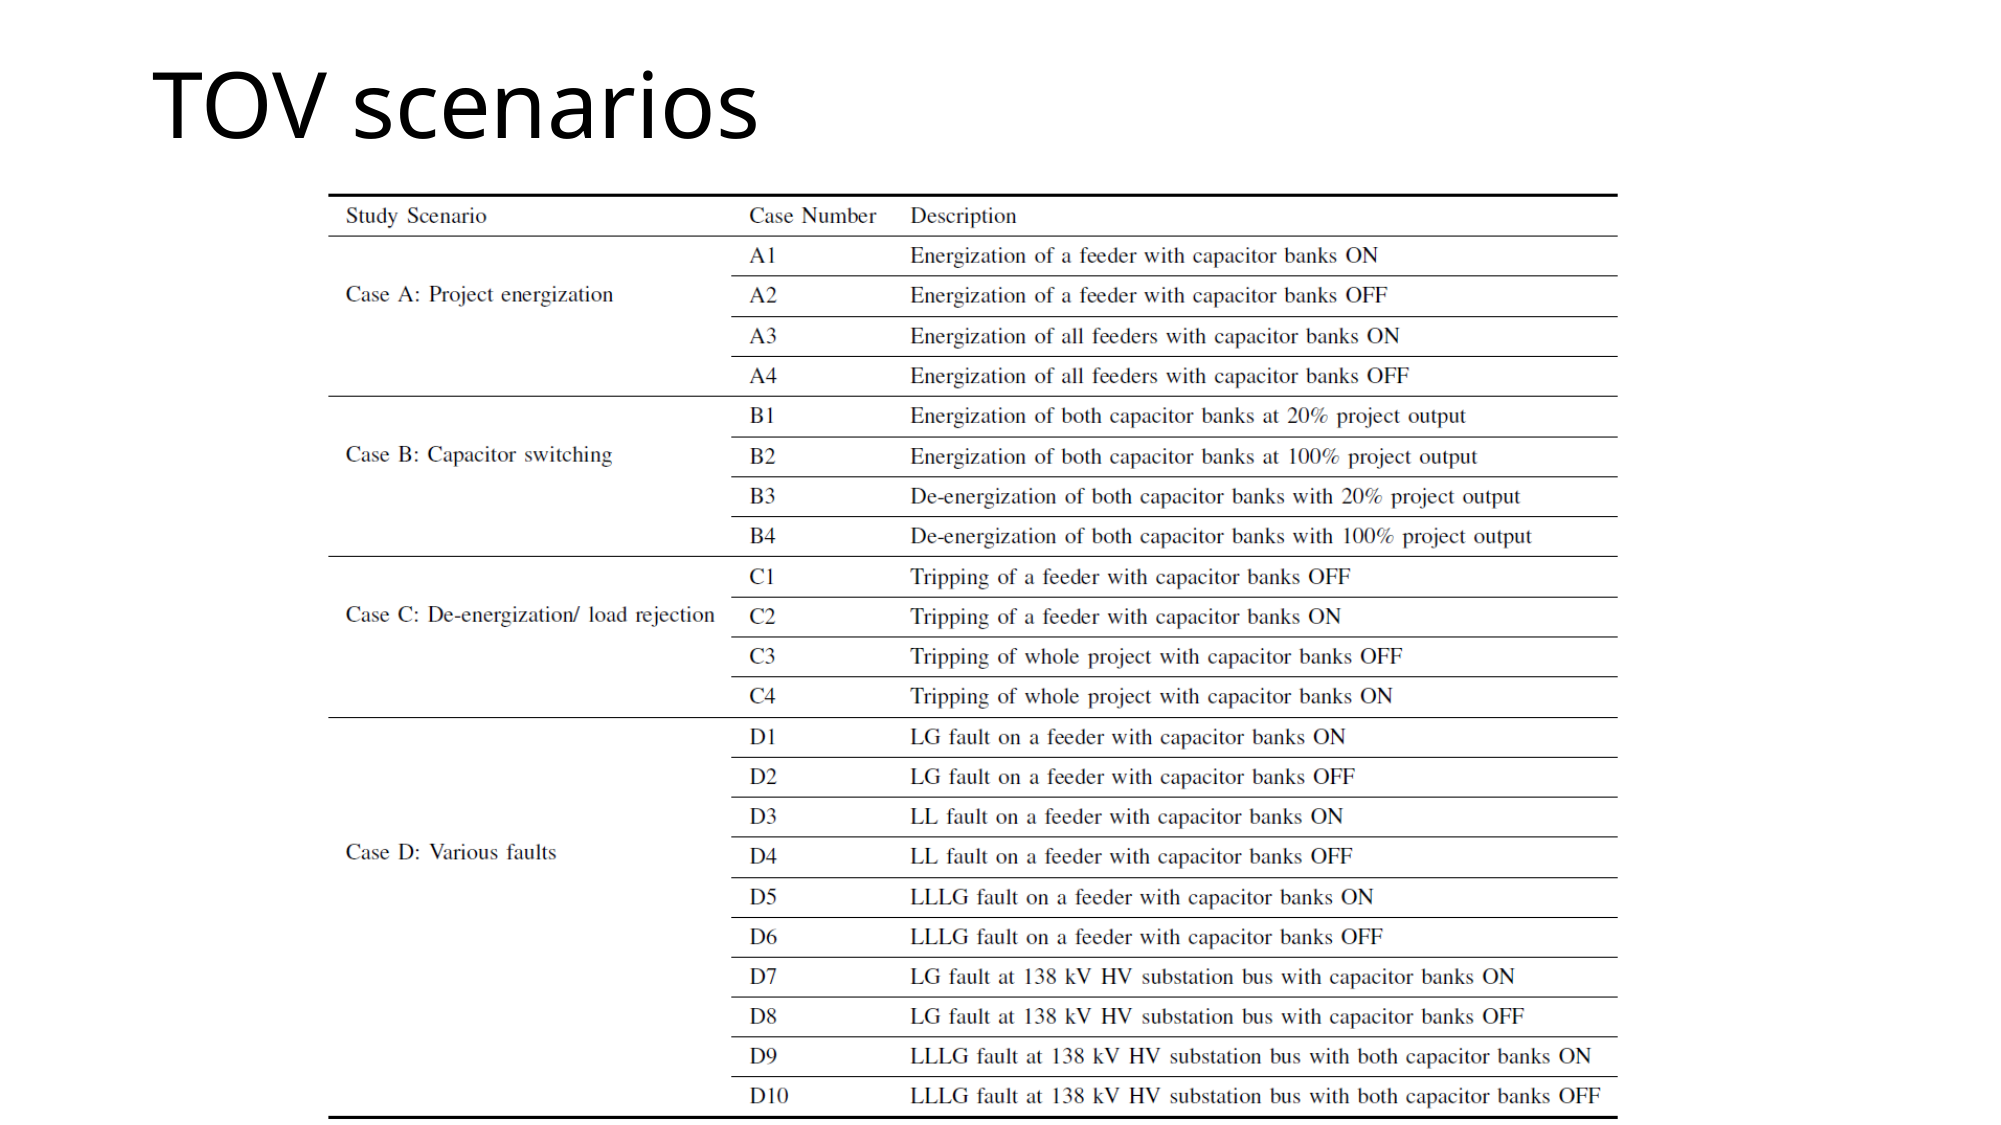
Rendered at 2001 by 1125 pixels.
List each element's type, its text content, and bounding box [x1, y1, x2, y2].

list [274, 178, 1714, 1125]
title TOV scenarios [137, 0, 1863, 218]
